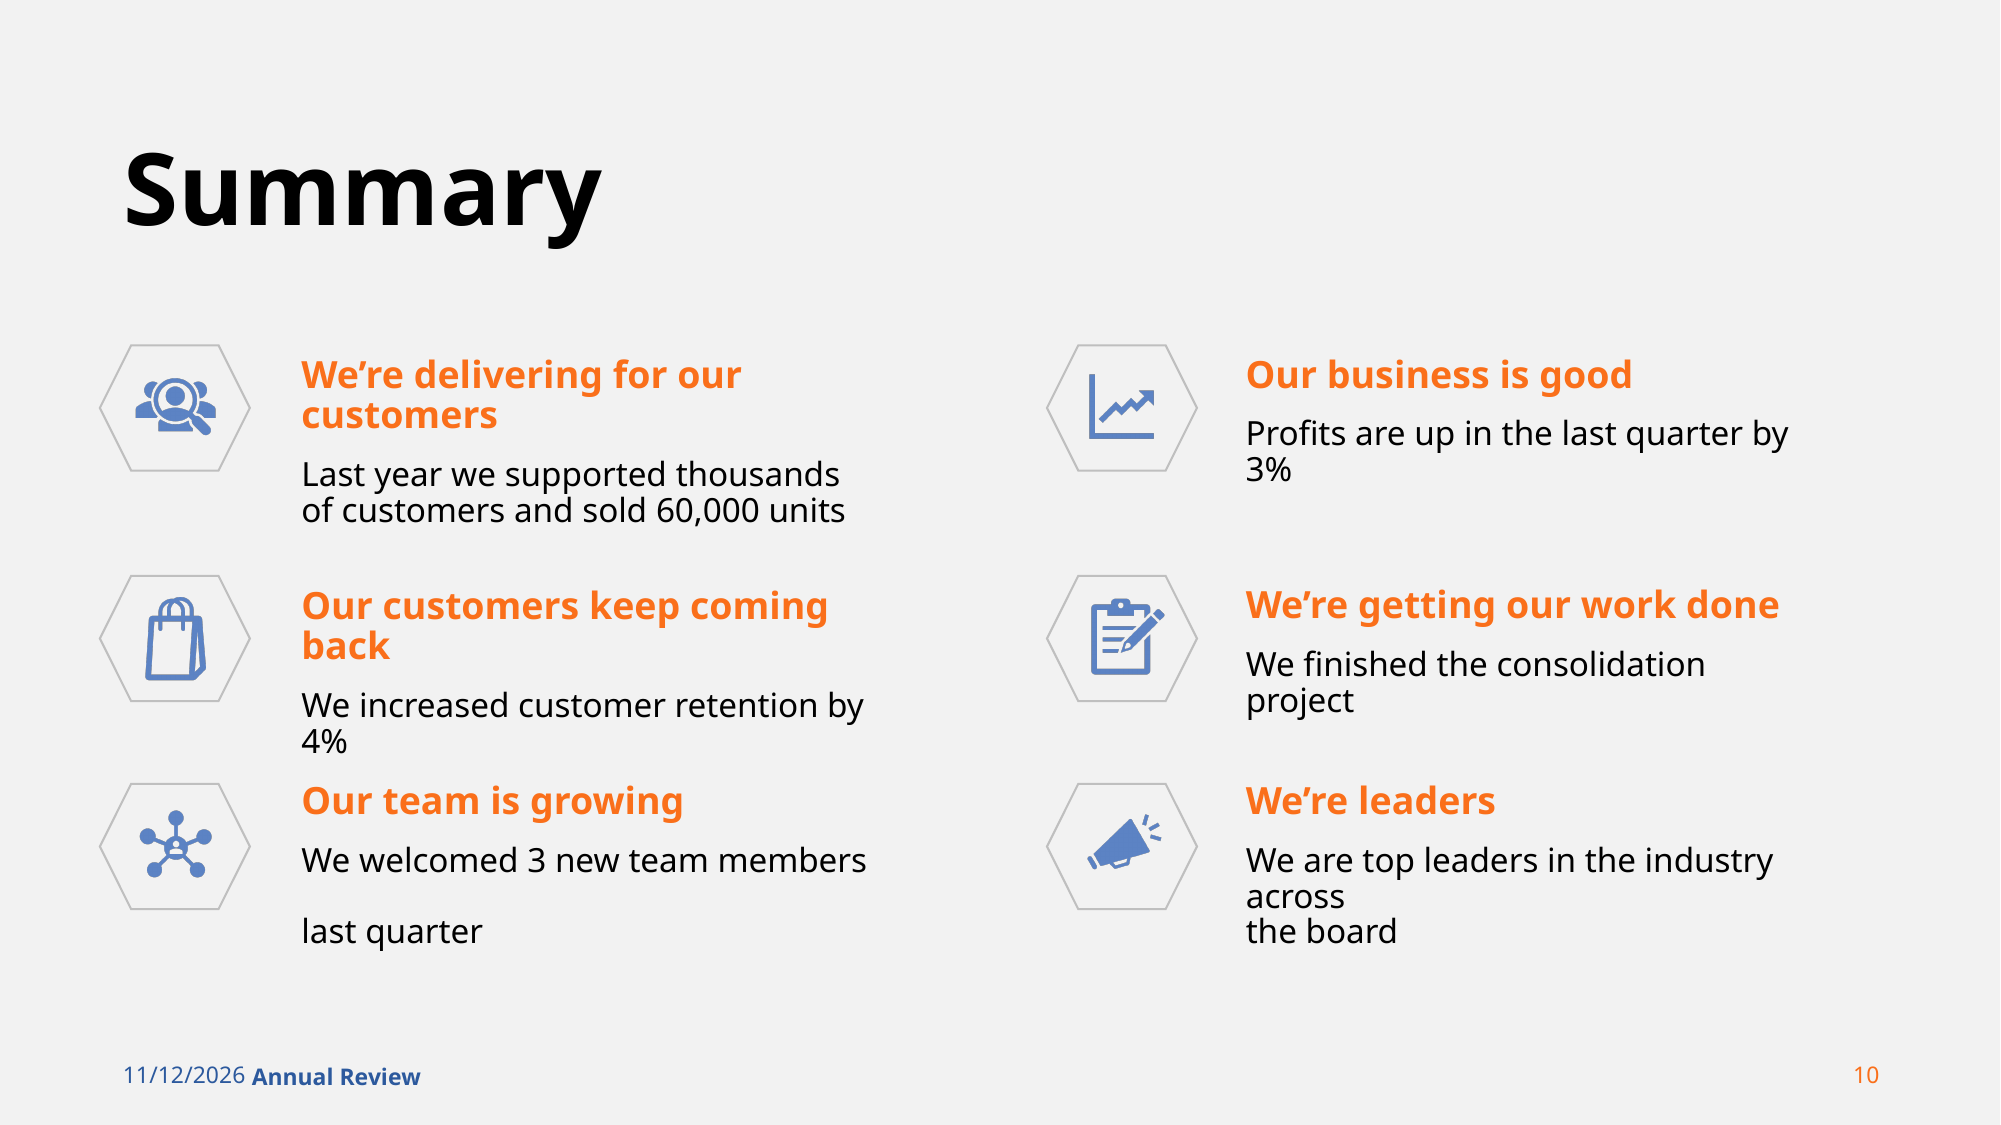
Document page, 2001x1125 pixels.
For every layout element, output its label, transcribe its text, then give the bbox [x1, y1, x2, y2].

title Summary [108, 132, 1863, 269]
text_box [98, 344, 252, 472]
text_box [98, 574, 252, 703]
picture [1078, 591, 1169, 682]
picture [130, 593, 221, 684]
text_box Our customers keep coming back We increased customer retention by 4% [286, 579, 887, 768]
picture [130, 799, 221, 890]
text_box We’re getting our work done We finished the consolidation project [1231, 579, 1832, 728]
text_box We’re delivering for our customers Last year we supported thousands of customers and sold 60,000 units [286, 348, 887, 537]
text_box [1045, 344, 1199, 472]
text_box Our business is good Profits are up in the last quarter by 3% [1230, 348, 1831, 497]
text_box We’re leaders We are top leaders in the industry across the board [1231, 774, 1832, 959]
text_box [98, 782, 252, 911]
picture [1078, 797, 1169, 888]
text_box [1045, 574, 1199, 703]
picture [130, 361, 221, 452]
text_box Our team is growing We welcomed 3 new team members last quarter [286, 774, 887, 959]
picture [1076, 361, 1167, 452]
text_box [1045, 782, 1199, 911]
